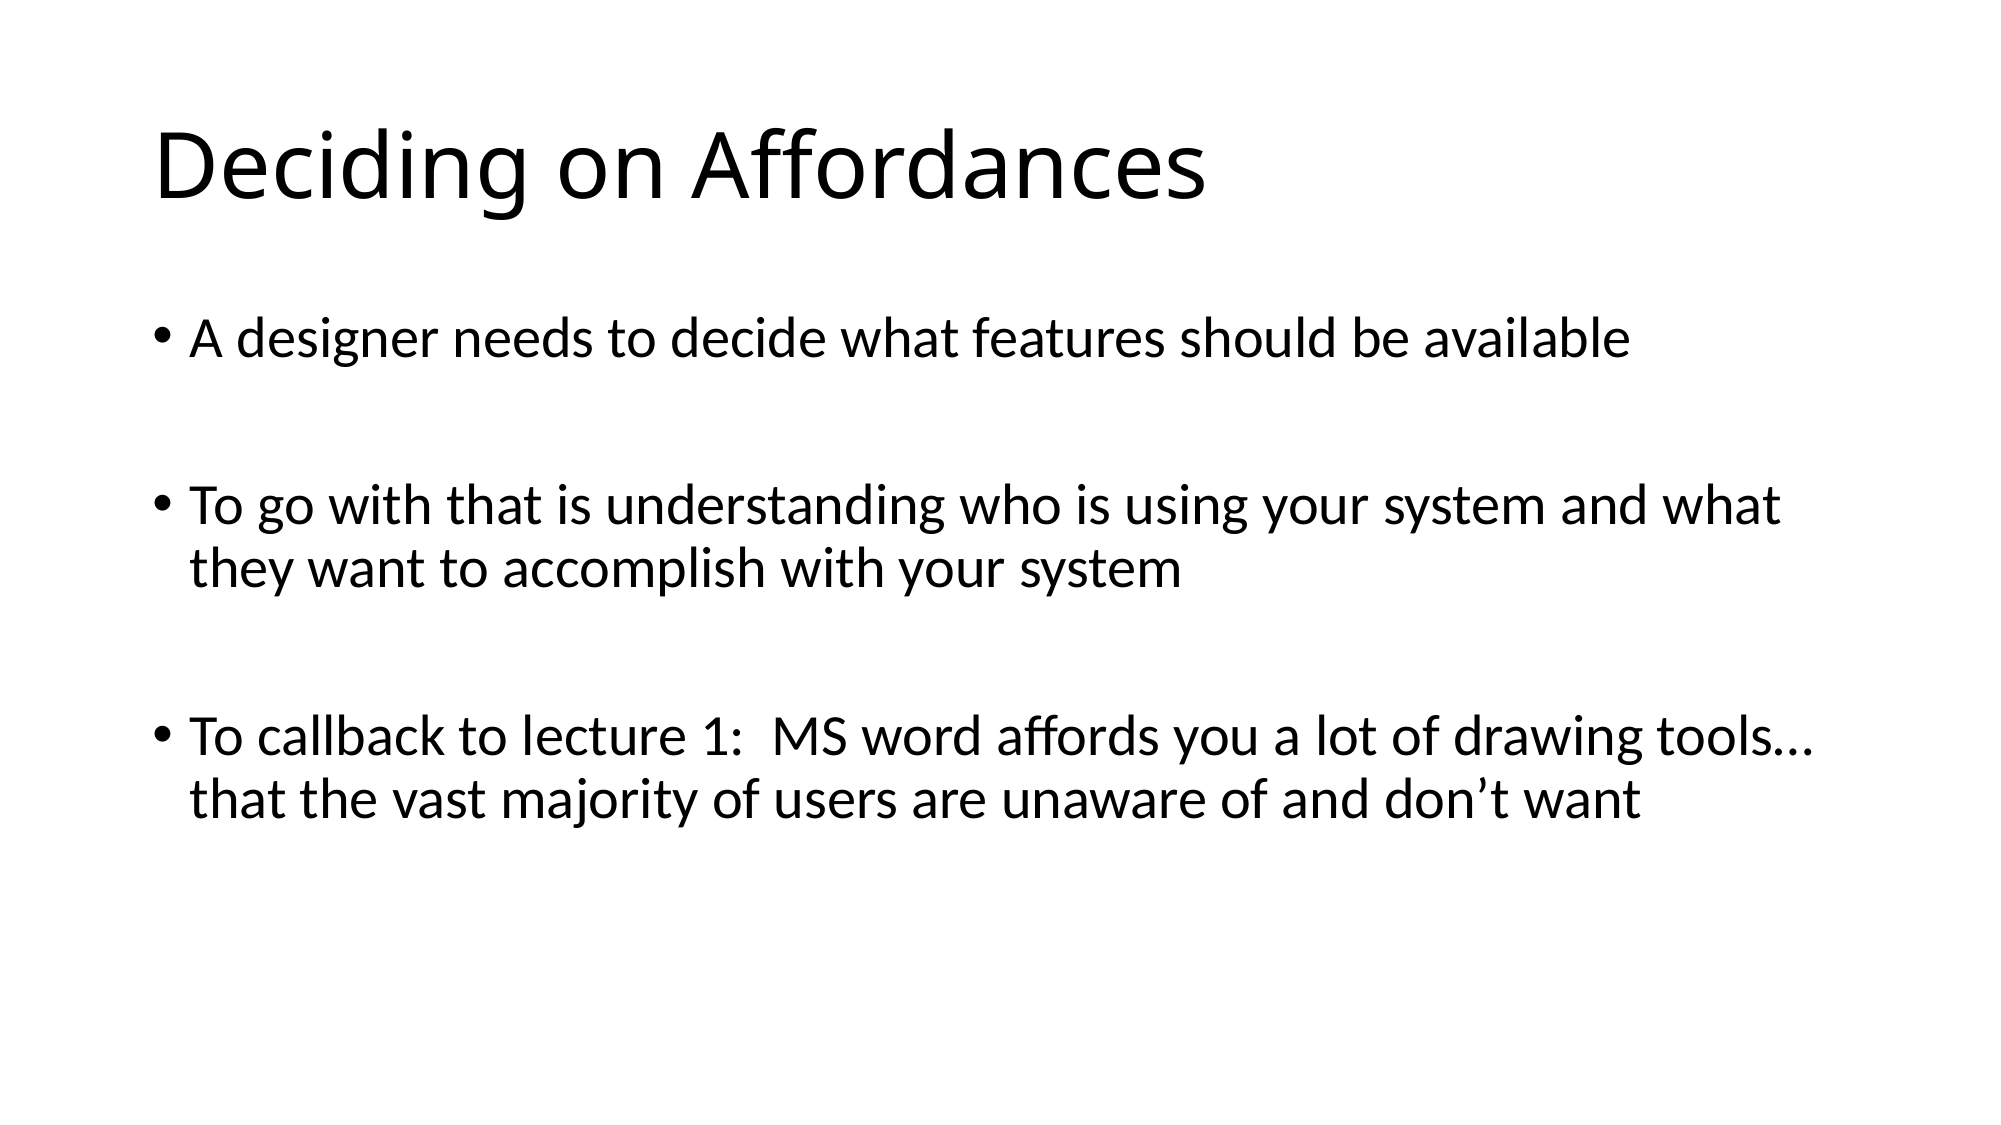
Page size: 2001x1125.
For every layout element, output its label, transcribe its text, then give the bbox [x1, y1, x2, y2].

title Deciding on Affordances [137, 59, 1863, 278]
list A designer needs to decide what features should be available To go with that is understanding who is using your system and what they want to accomplish with your system To callback to lecture 1: MS word affords you a lot of drawing tools… that the vast majority of users are unaware of and don’t want [137, 299, 1863, 1014]
